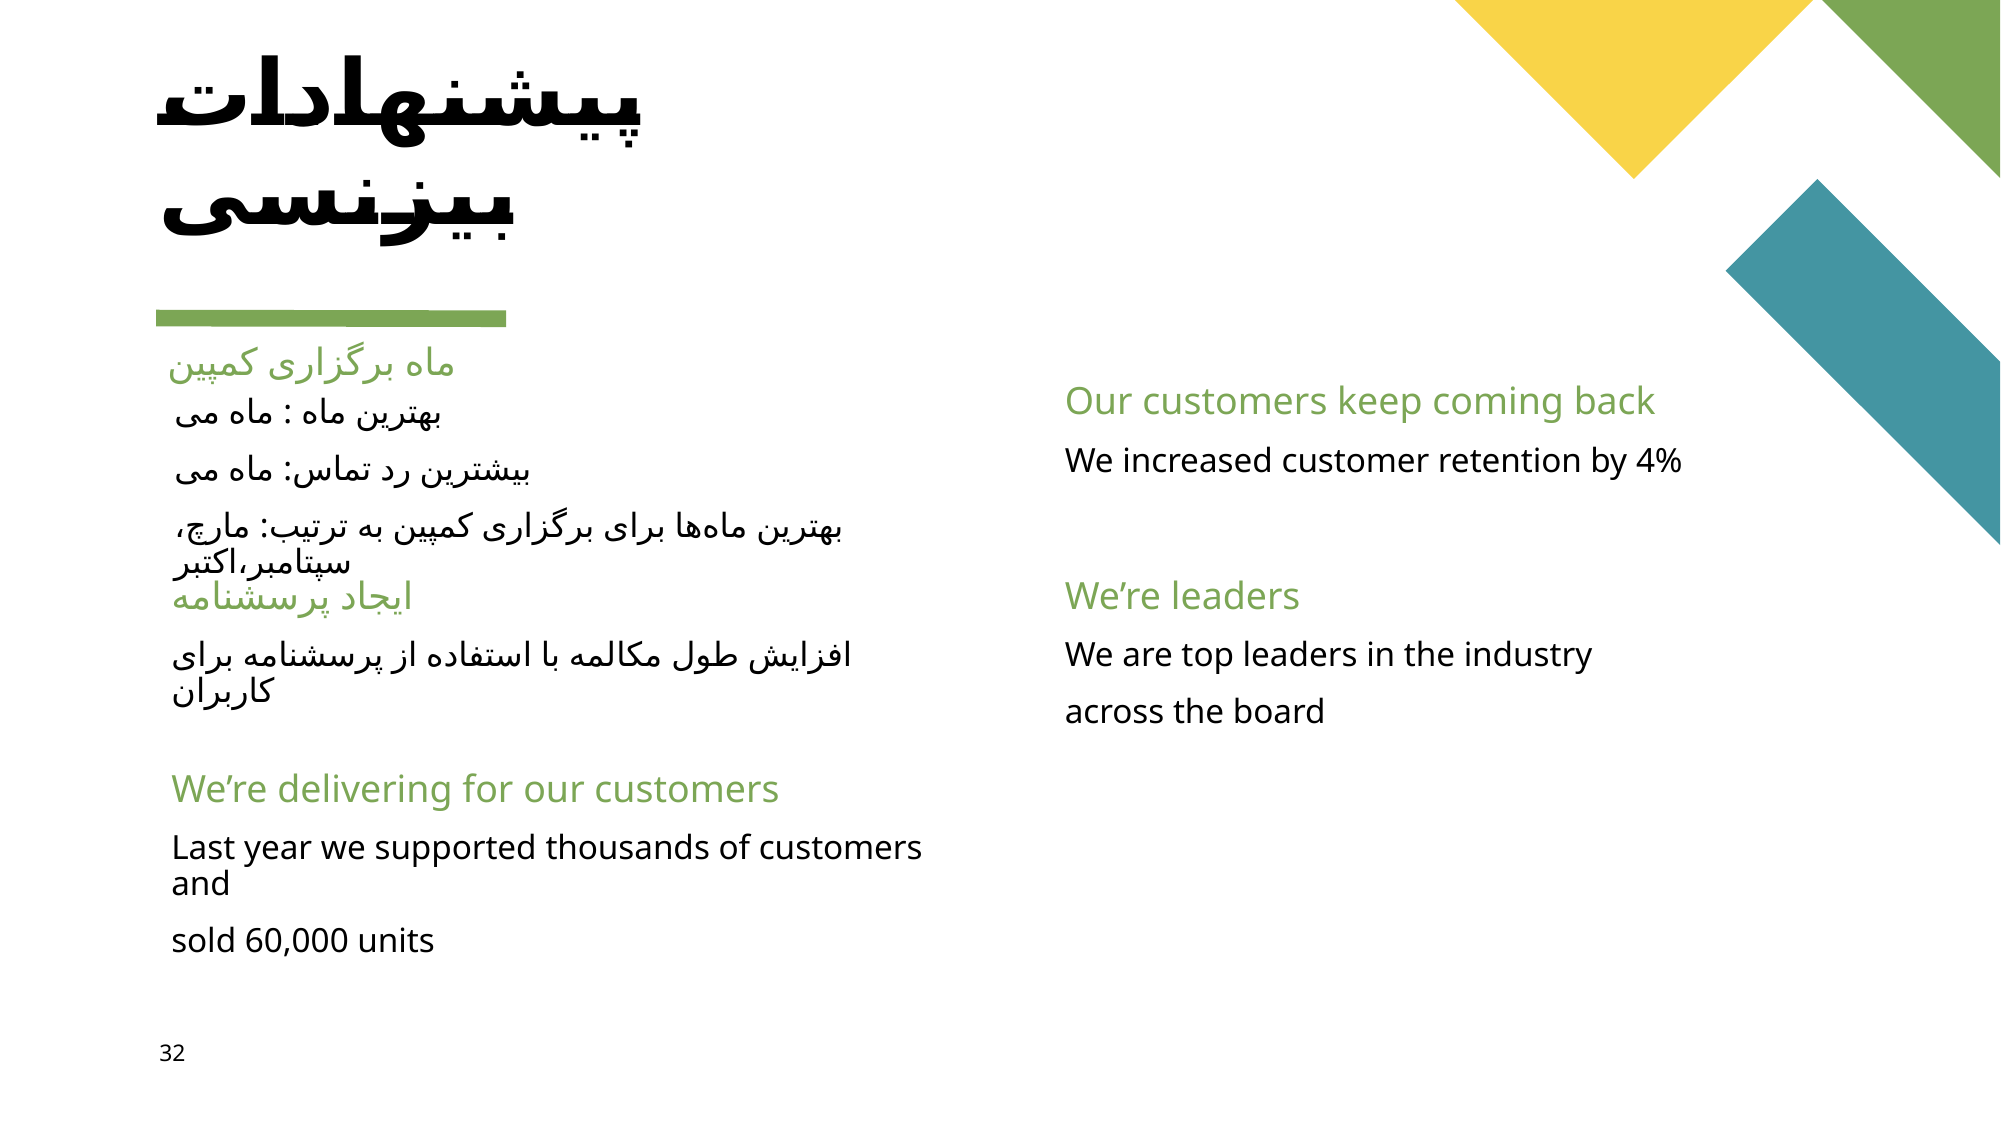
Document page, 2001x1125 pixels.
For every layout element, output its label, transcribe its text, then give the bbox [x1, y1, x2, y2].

list We are top leaders in the industry across the board [1049, 630, 1844, 780]
list We increased customer retention by 4% [1049, 435, 1844, 530]
list Our customers keep coming back [1049, 375, 1844, 427]
list ماه‌ برگزاری کمپین [152, 335, 946, 388]
list We’re delivering for our customers [156, 762, 950, 815]
title پیشنهادات بیزنسی [158, 144, 969, 245]
slide_number 32 [159, 1038, 246, 1080]
list Last year we supported thousands of customers and sold 60,000 units [156, 823, 950, 973]
list افزایش طول مکالمه با استفاده از پرسشنامه برای کاربران [156, 630, 951, 735]
list بهترین ماه : ماه می بیشترین رد تماس: ماه می بهترین ماه‌ها برای برگزاری کمپین به ترتیب: مارچ، سپتامبر،اکتبر [159, 387, 954, 482]
list We’re leaders [1049, 569, 1844, 622]
list ایجاد پرسشنامه [156, 569, 951, 622]
